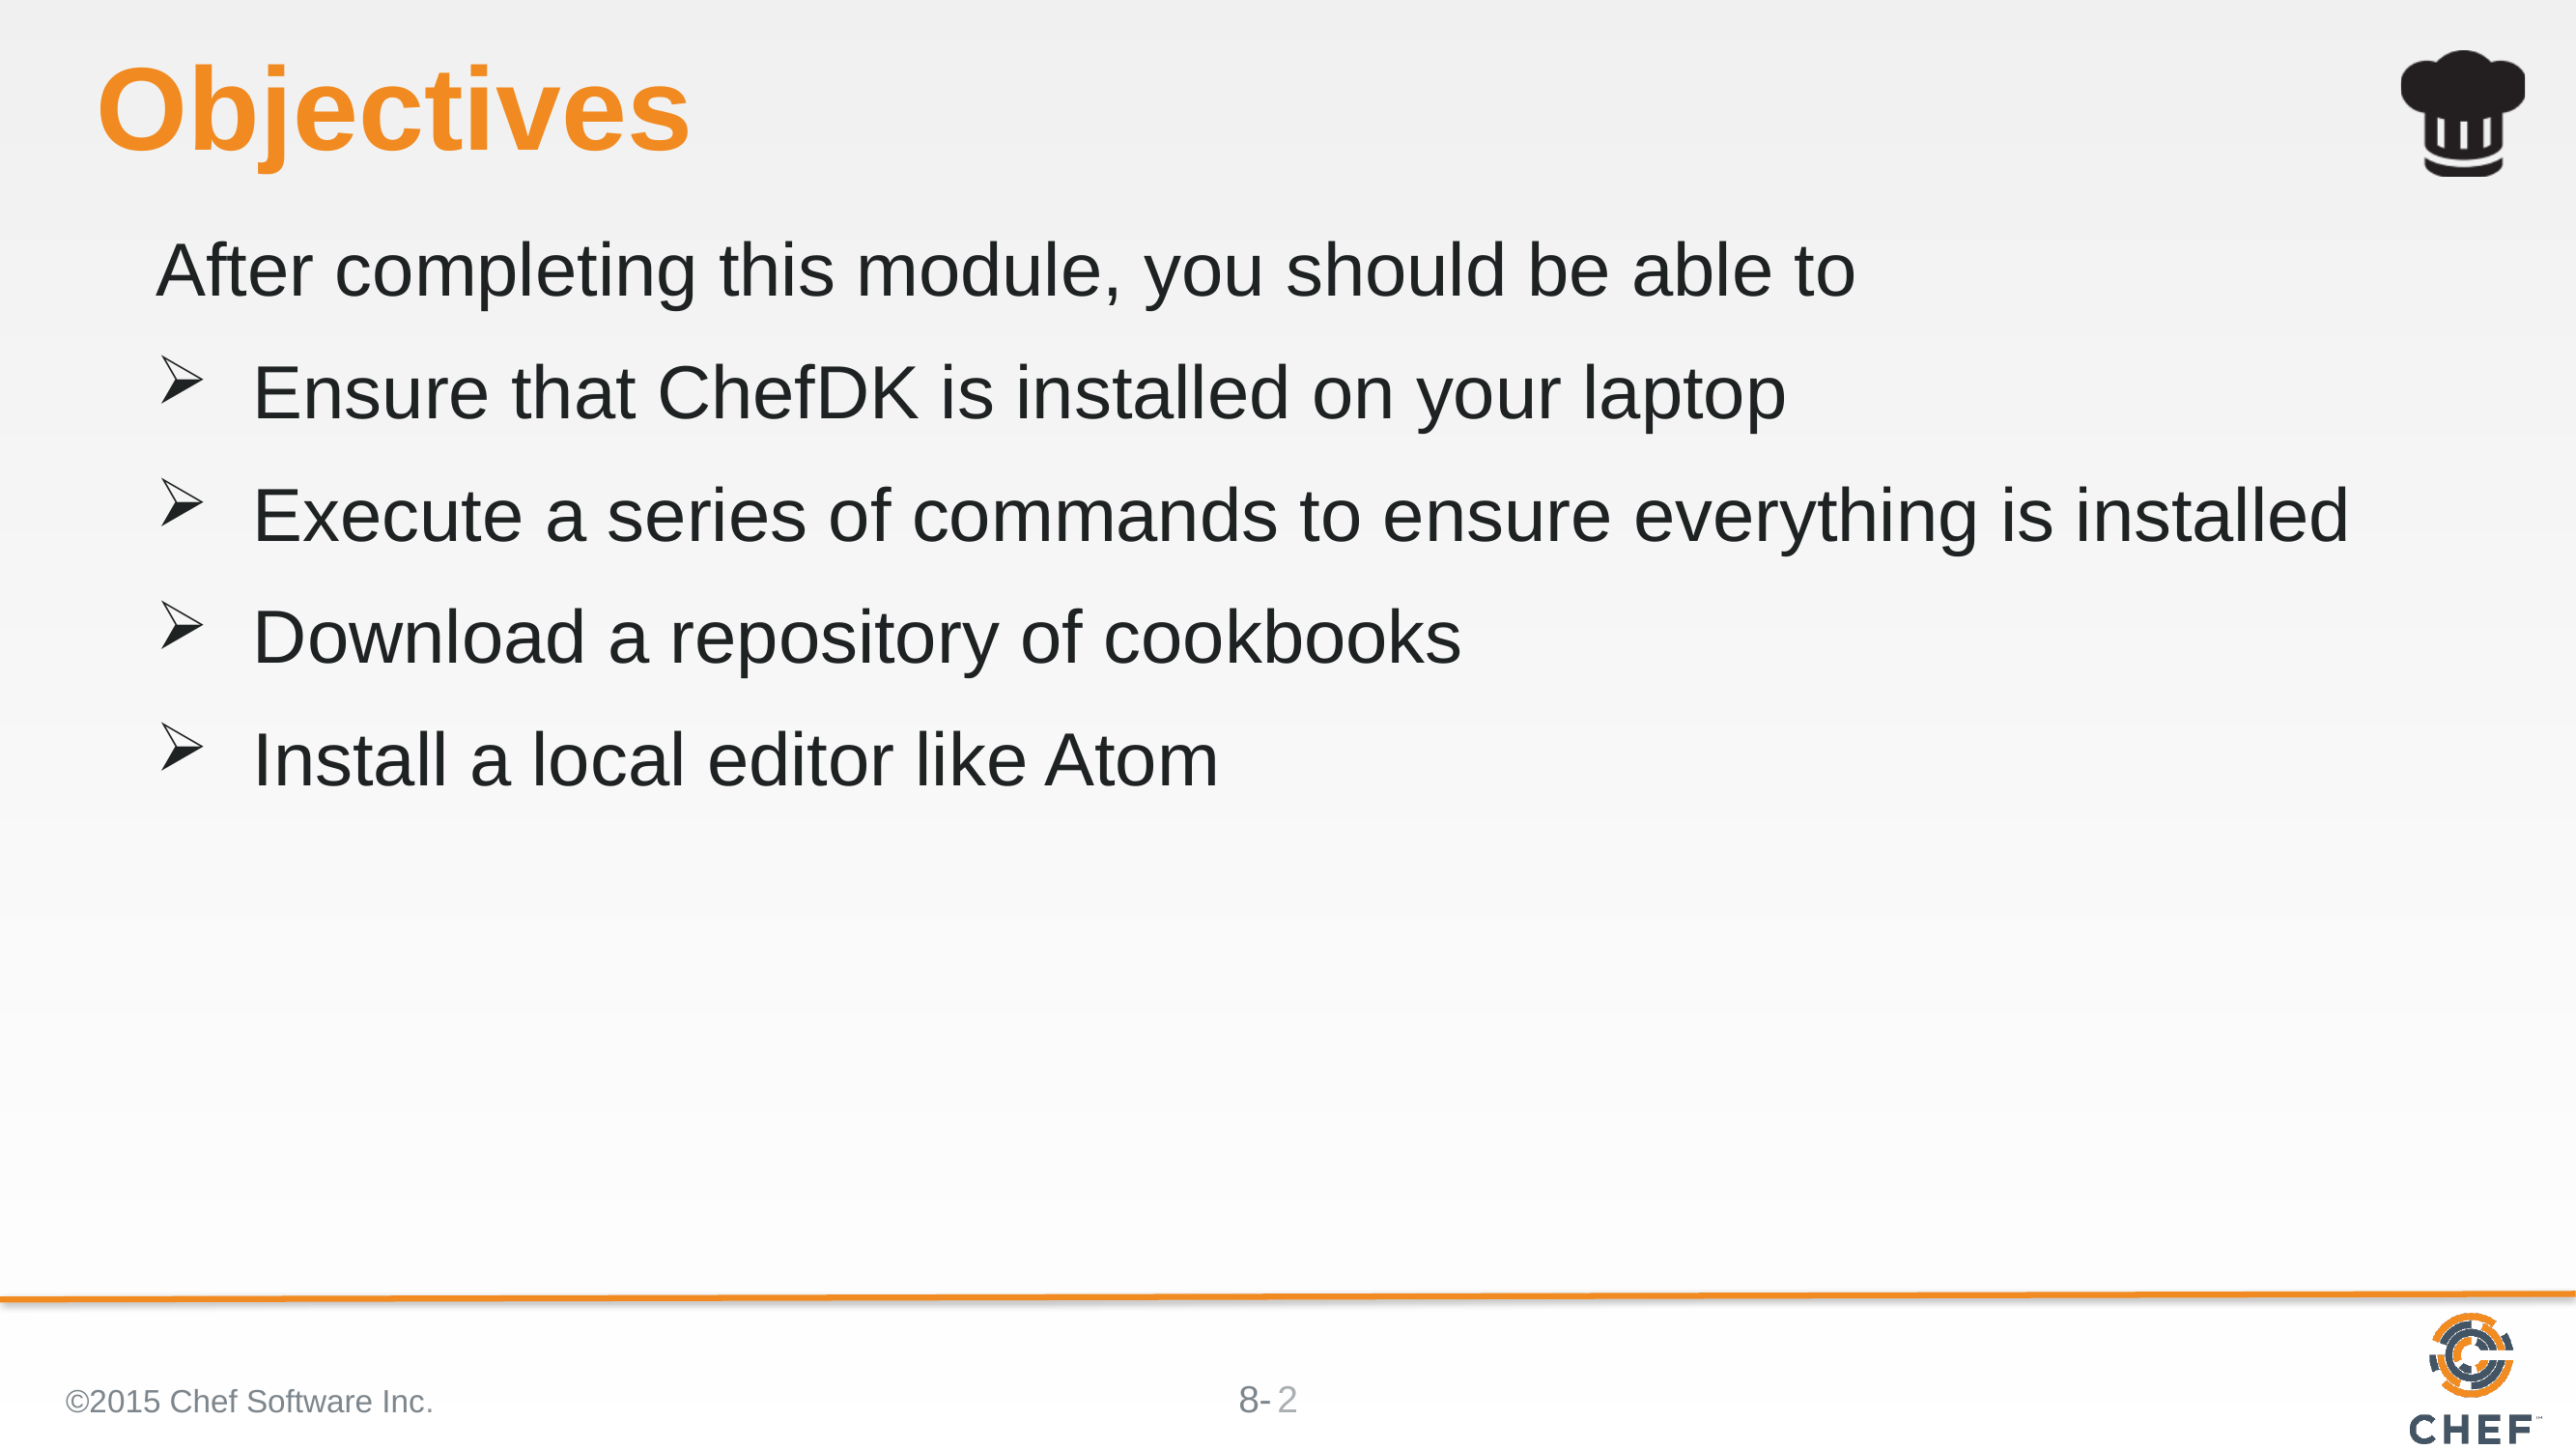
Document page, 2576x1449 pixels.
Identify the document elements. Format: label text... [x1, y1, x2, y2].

title Objectives [96, 48, 2463, 180]
list After completing this module, you should be able to Ensure that ChefDK is installed on your laptop Execute a series of commands to ensure everything is installed Download a repository of cookbooks Install a local editor like Atom [107, 221, 2469, 1176]
picture [2399, 1297, 2550, 1449]
footer ©2015 Chef Software Inc. [51, 1359, 952, 1440]
slide_number 2 [998, 1359, 1578, 1437]
